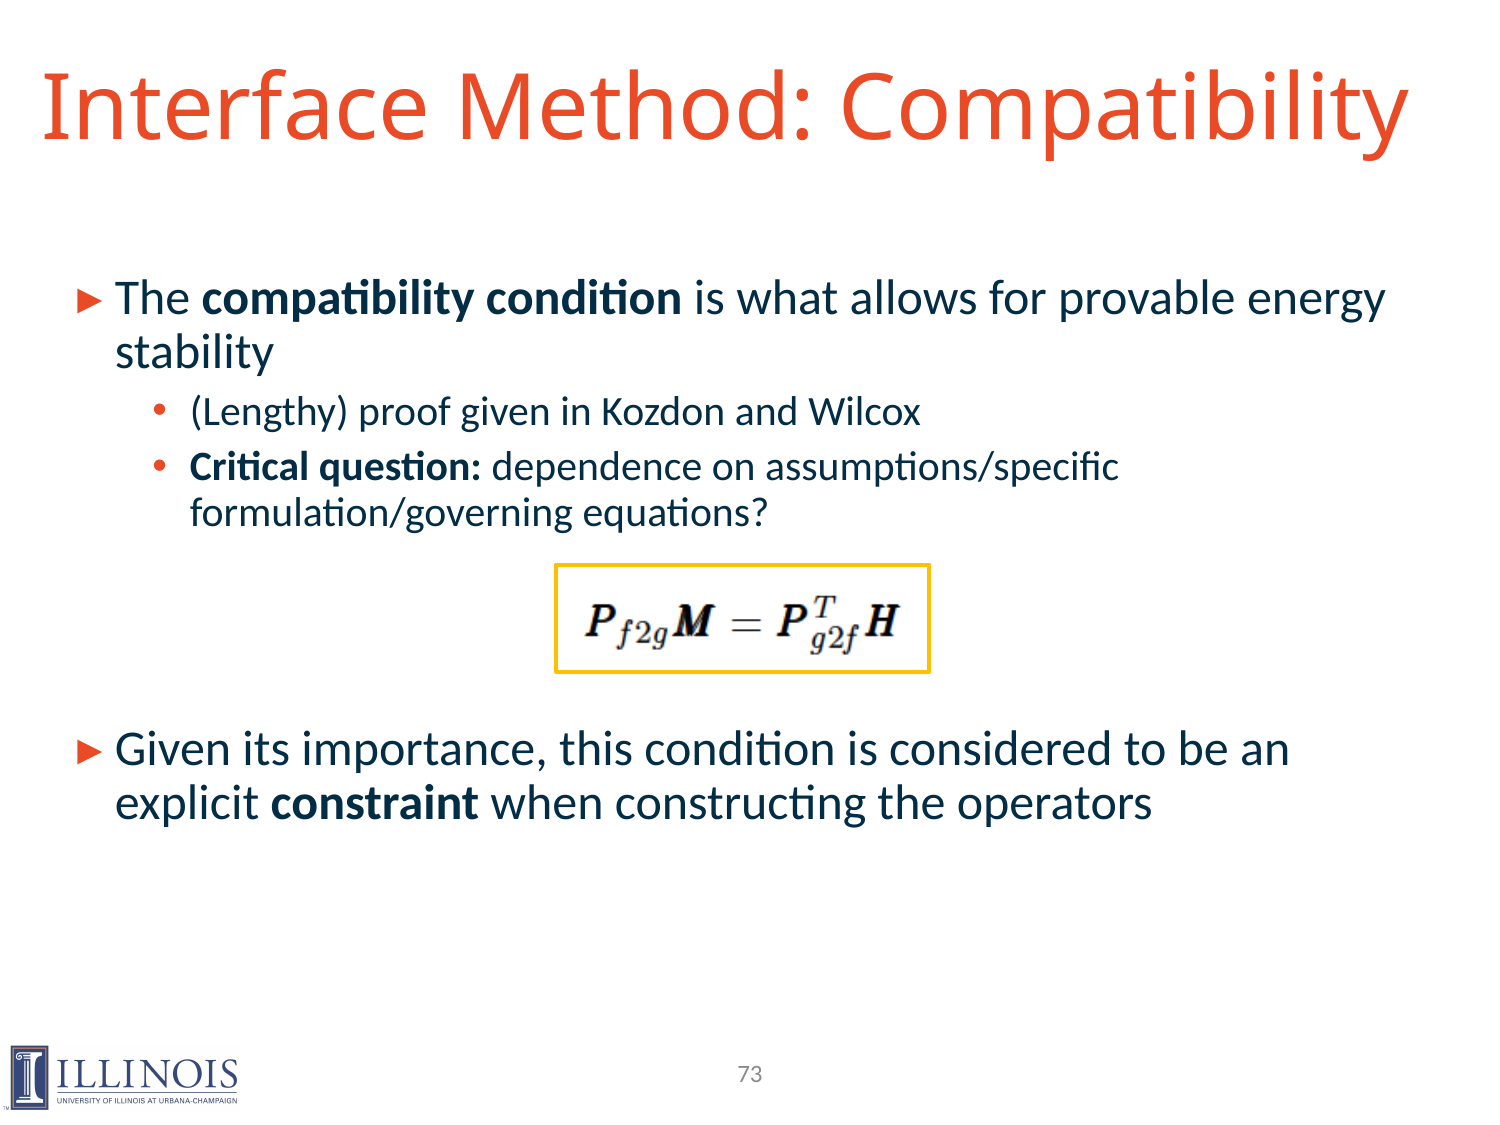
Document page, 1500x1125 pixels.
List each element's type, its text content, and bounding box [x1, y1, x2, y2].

picture [0, 1042, 241, 1113]
title Interface Method: Compatibility [26, 36, 1438, 183]
picture [558, 566, 927, 670]
slide_number 73 [718, 1042, 782, 1103]
text_box The compatibility condition is what allows for provable energy stability (Lengthy) proof given in Kozdon and Wilcox Critical question: dependence on assumptions/specific formulation/governing equations? Given its importance, this condition is considered to be an explicit constraint when constructing the operators [62, 182, 1438, 1016]
